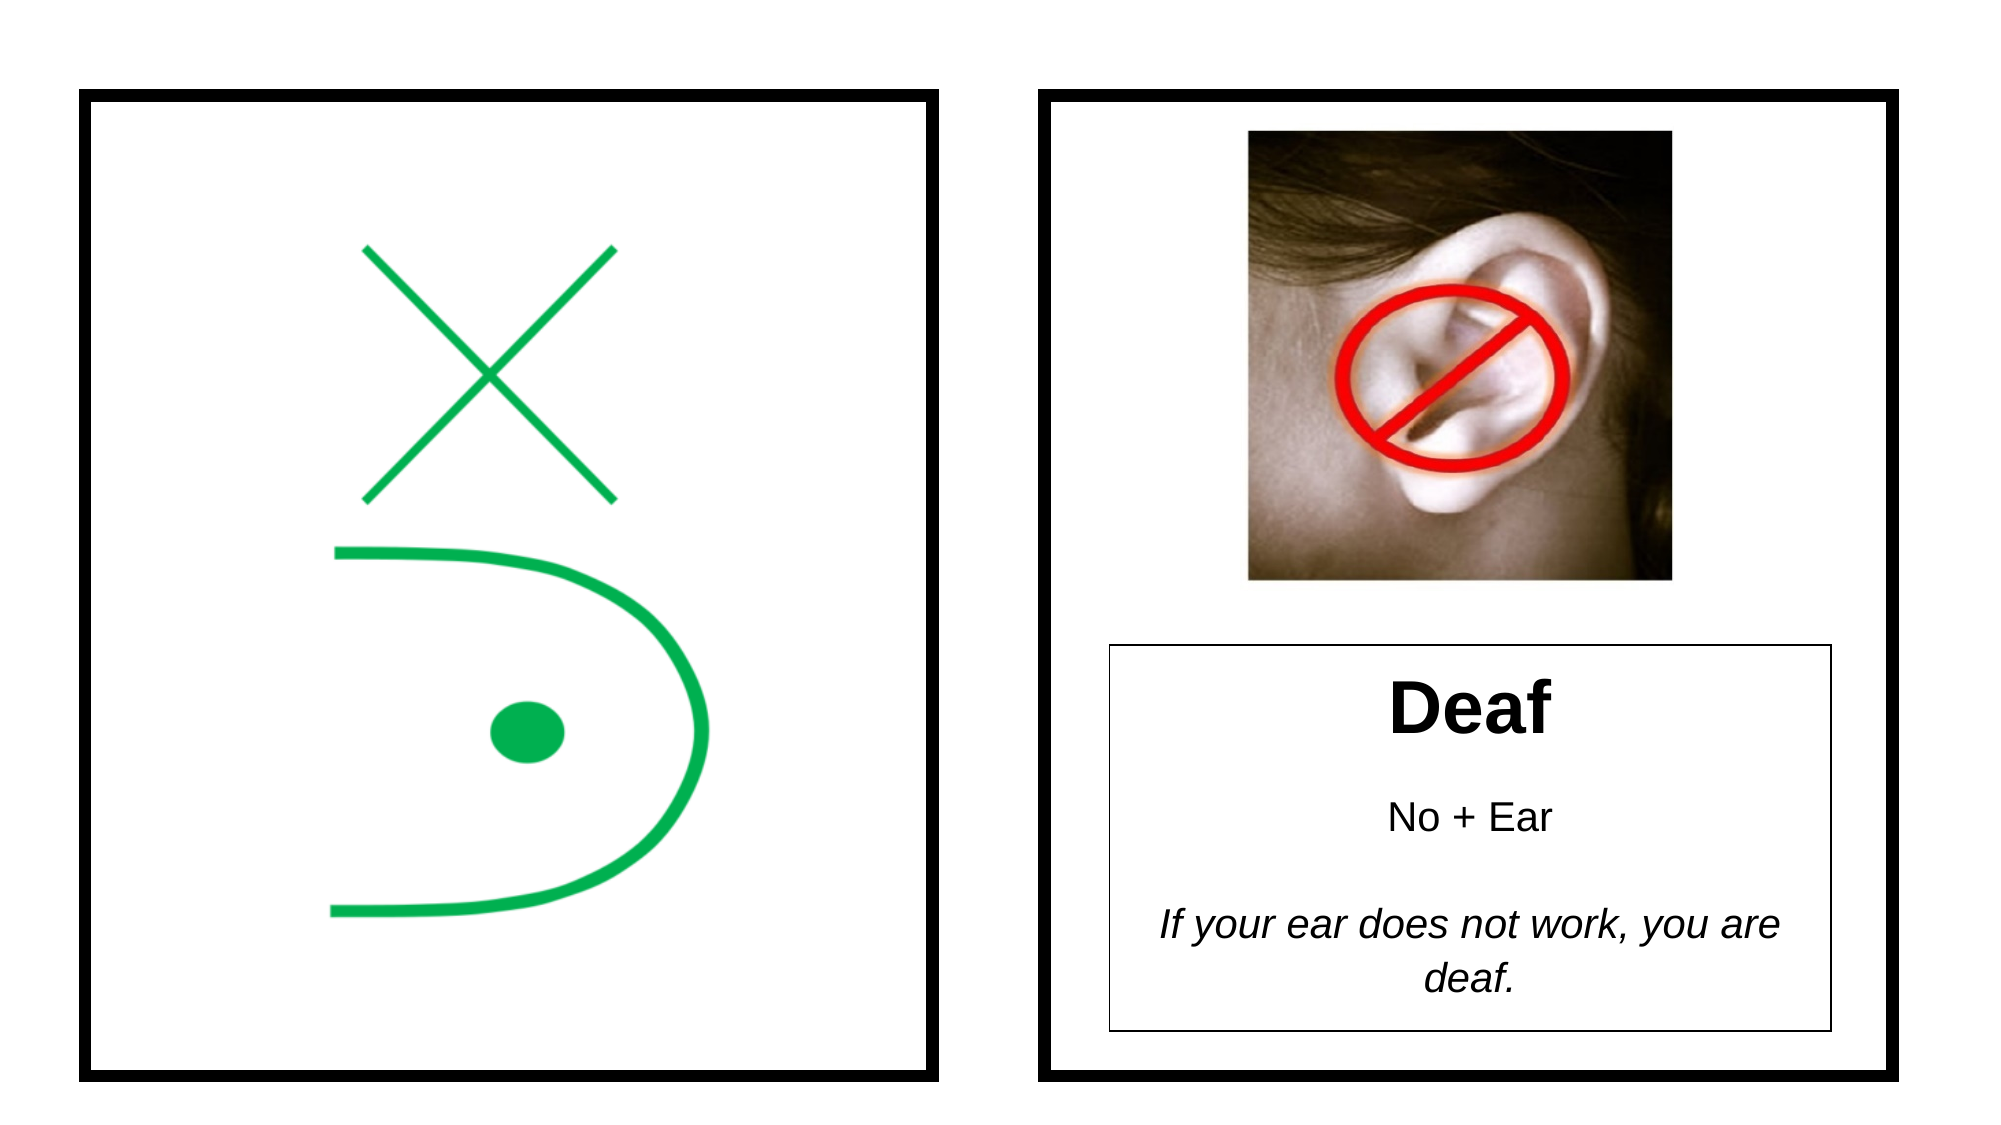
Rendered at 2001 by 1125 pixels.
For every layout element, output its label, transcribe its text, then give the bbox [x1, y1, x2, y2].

picture [1240, 123, 1674, 591]
text_box [1044, 95, 1893, 1077]
text_box [84, 95, 934, 1077]
picture [222, 212, 719, 957]
text_box Deaf No + Ear If your ear does not work, you are deaf. [1109, 645, 1831, 1031]
